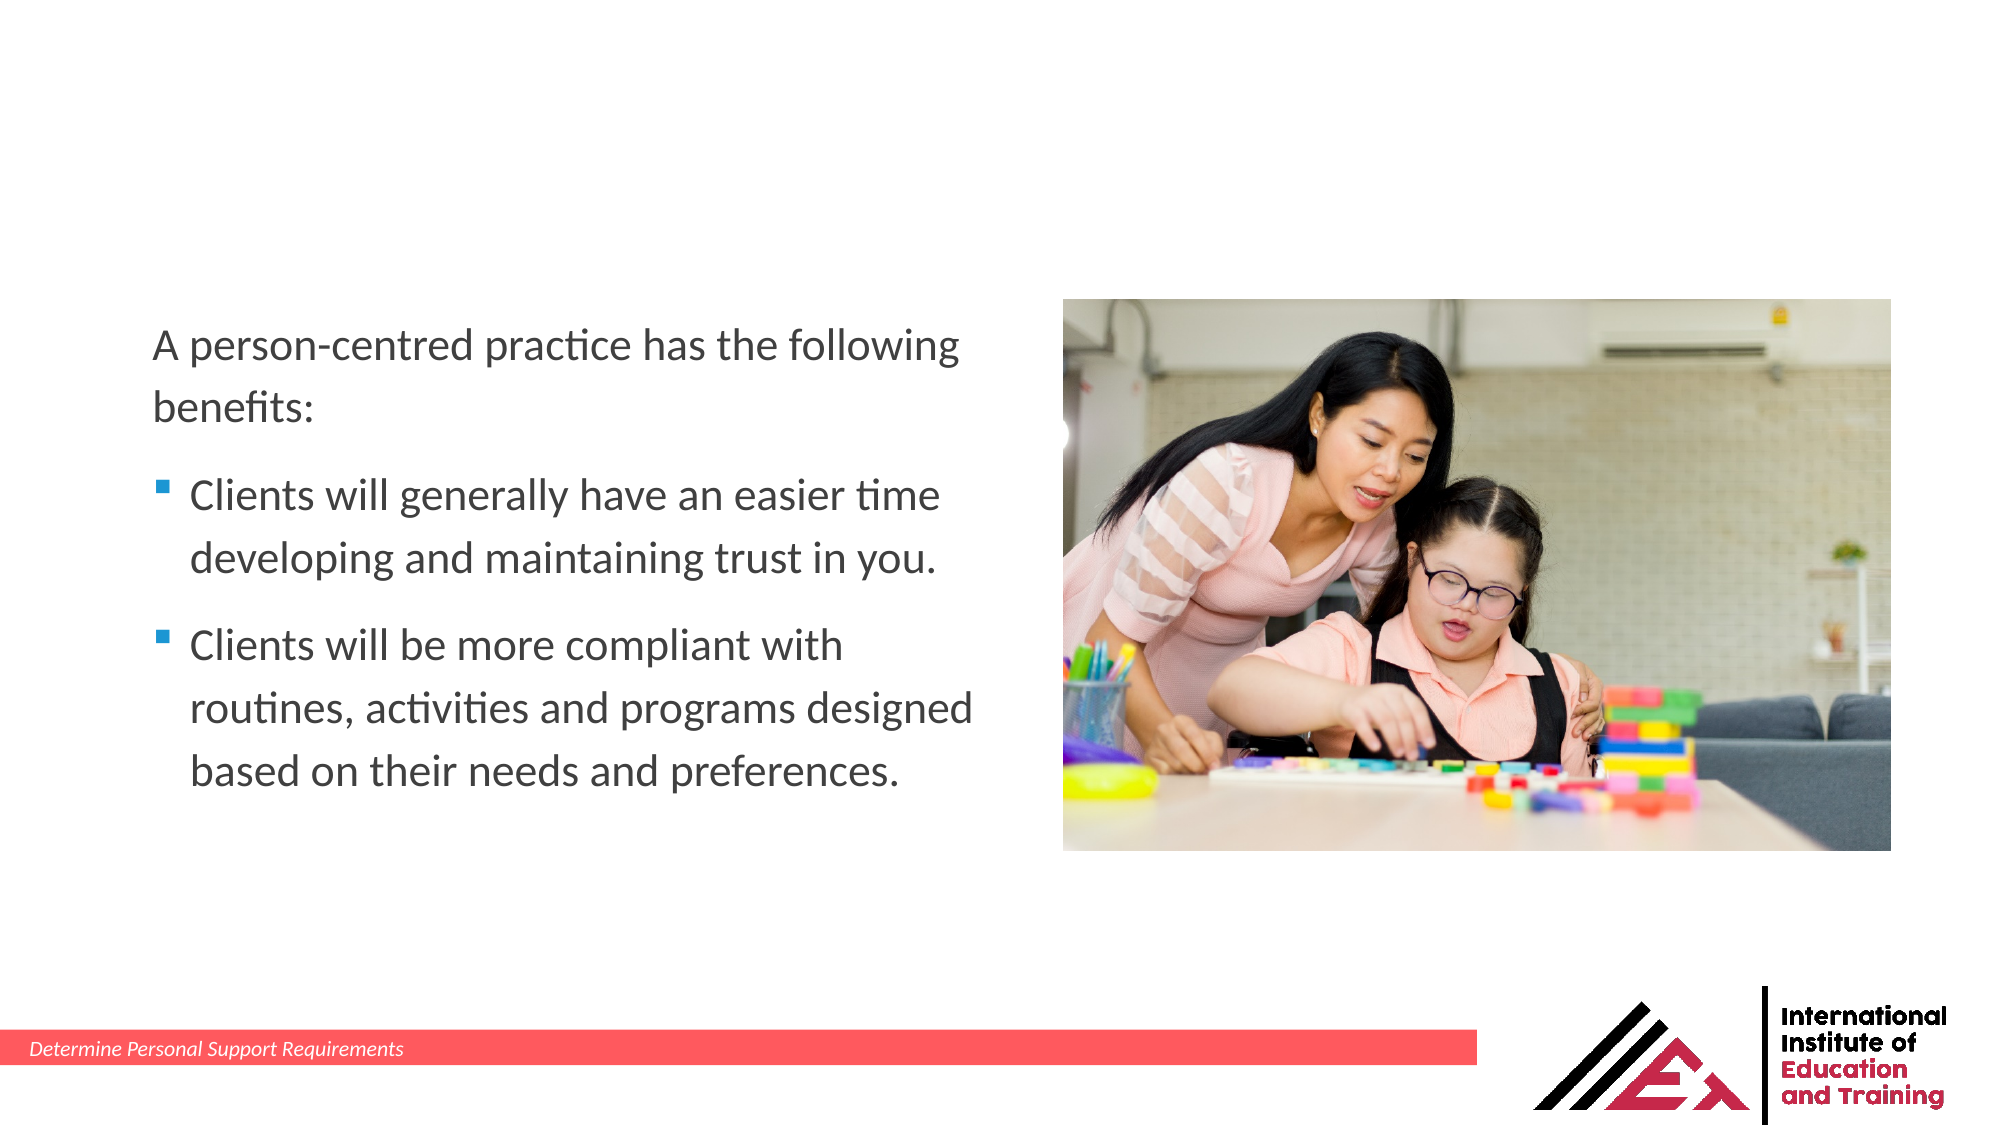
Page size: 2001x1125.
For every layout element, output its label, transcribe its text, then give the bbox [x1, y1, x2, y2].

picture [1063, 299, 1891, 851]
list A person-centred practice has the following benefits: Clients will generally have an easier time developing and maintaining trust in you. Clients will be more compliant with routines, activities and programs designed based on their needs and preferences. [137, 299, 1025, 1014]
picture [1533, 986, 1946, 1125]
text_box Determine Personal Support Requirements [0, 1029, 1478, 1066]
